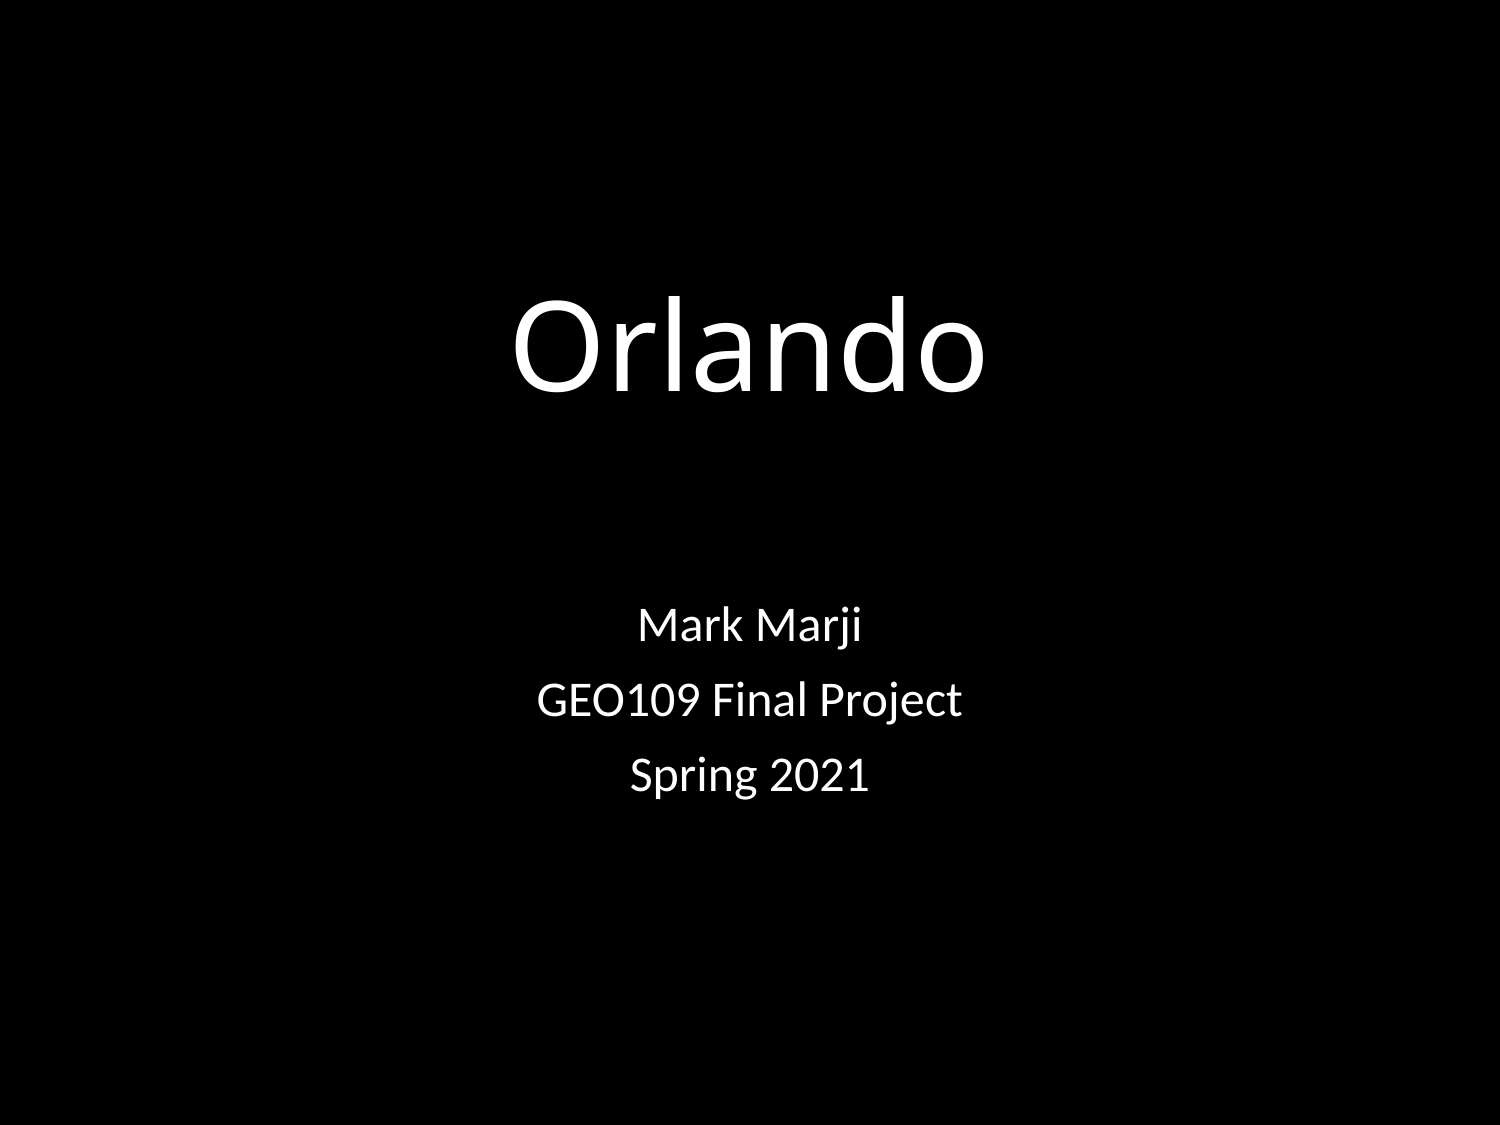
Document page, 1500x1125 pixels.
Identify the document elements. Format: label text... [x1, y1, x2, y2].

title Orlando [112, 184, 1388, 576]
subtitle Mark Marji GEO109 Final Project Spring 2021 [187, 590, 1313, 863]
